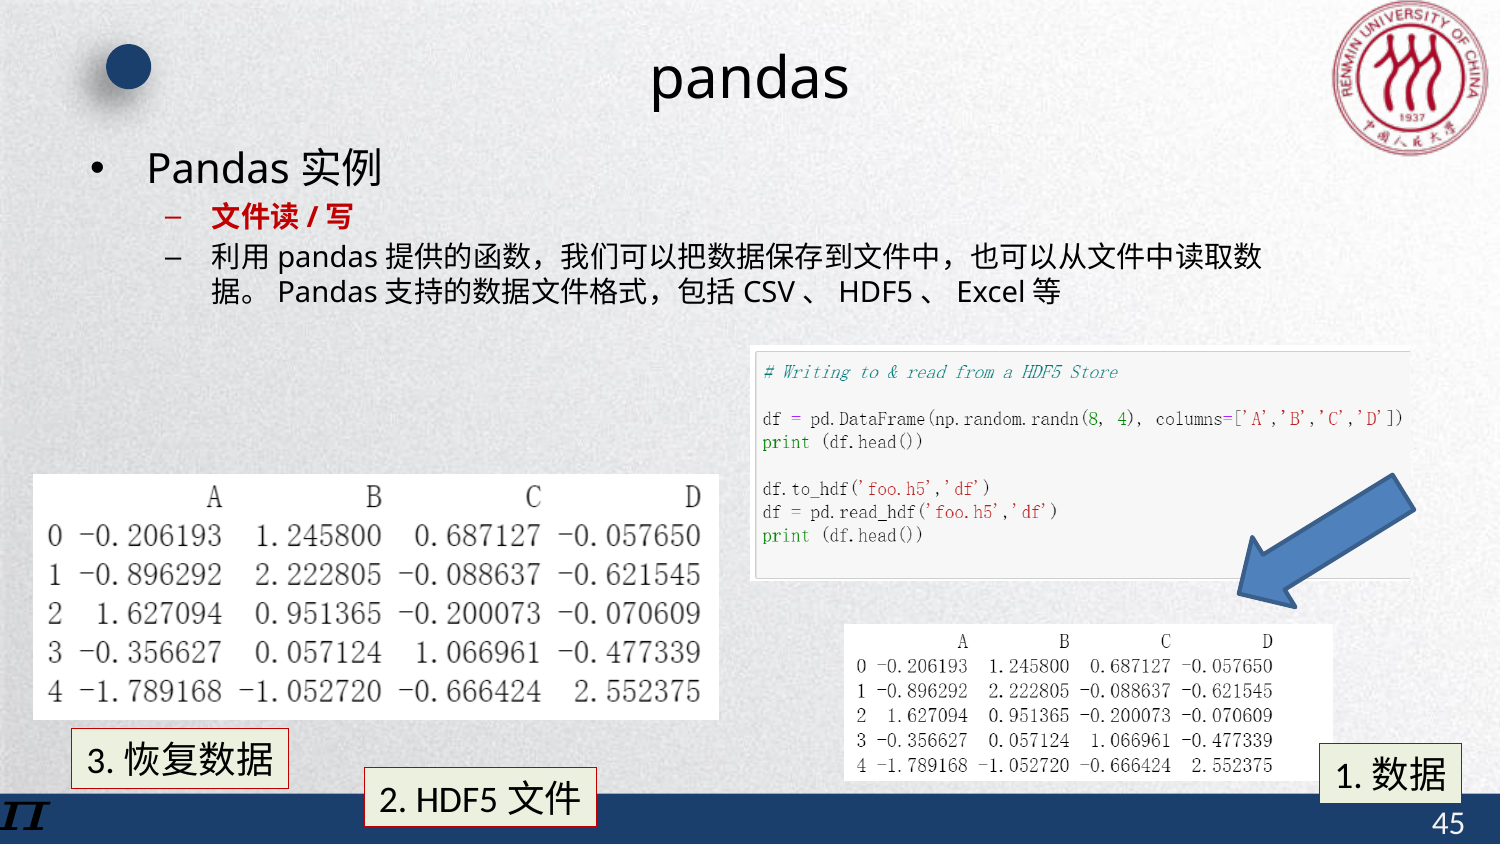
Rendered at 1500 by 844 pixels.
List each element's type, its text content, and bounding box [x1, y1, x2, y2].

picture [749, 345, 1411, 582]
text_box 1.数据 [1319, 743, 1462, 804]
text_box 2. HDF5文件 [364, 767, 597, 827]
picture [597, 624, 1333, 793]
picture [0, 0, 1500, 793]
text_box [1236, 590, 1298, 610]
list Pandas实例 文件读/写 利用pandas提供的函数，我们可以把数据保存到文件中，也可以从文件中读取数据。Pandas支持的数据文件格式，包括CSV、HDF5、Excel等 [75, 134, 1425, 781]
text_box 3.恢复数据 [71, 728, 289, 789]
title pandas [75, 33, 1425, 116]
